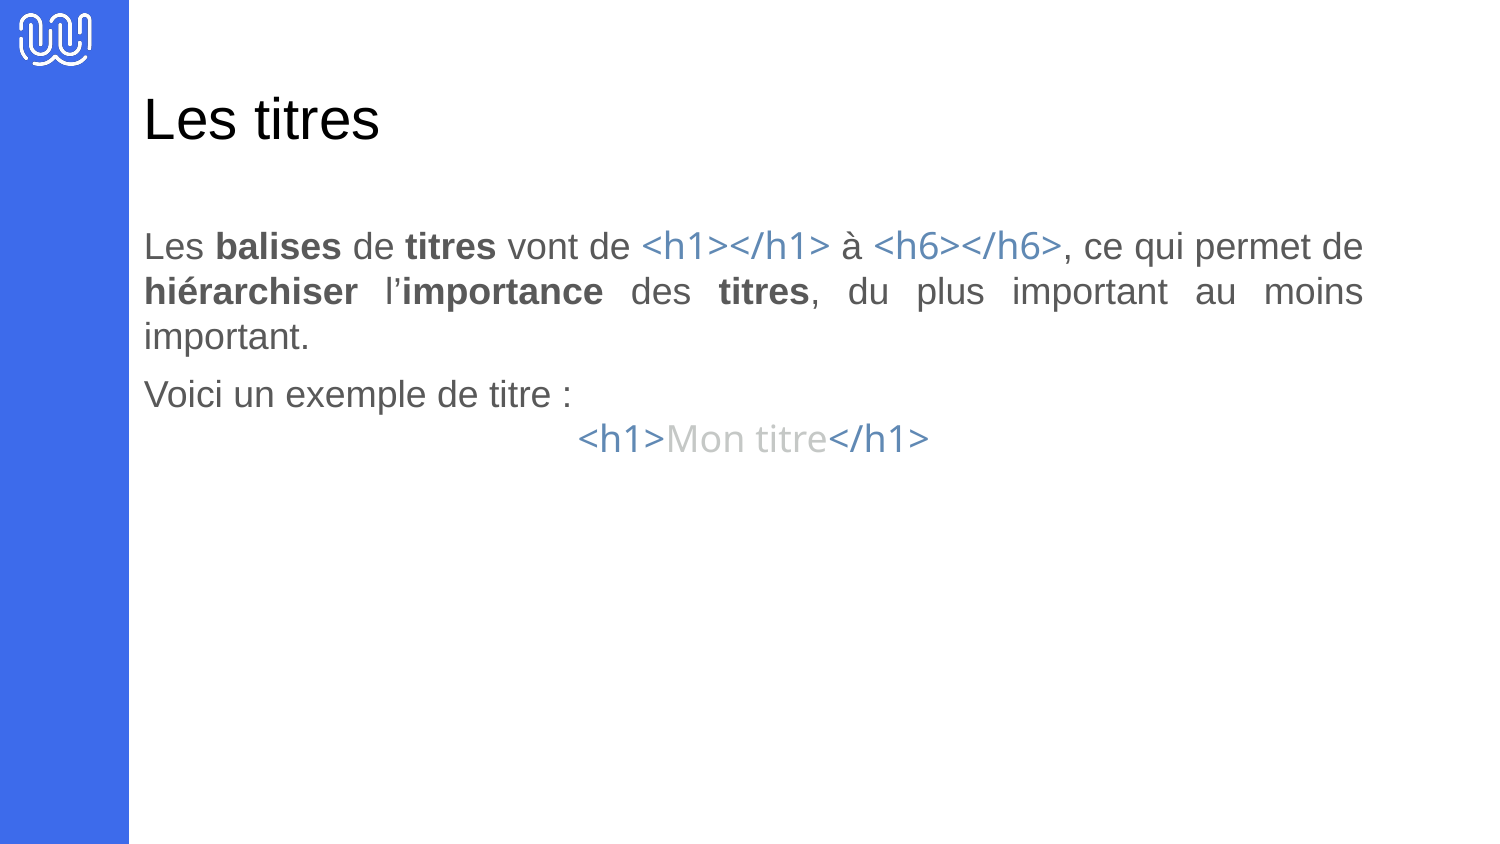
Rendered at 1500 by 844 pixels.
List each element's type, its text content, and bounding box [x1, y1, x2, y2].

list Les balises de titres vont de <h1></h1> à <h6></h6>, ce qui permet de hiérarchiser l’importance des titres, du plus important au moins important. Voici un exemple de titre : <h1>Mon titre</h1> [129, 206, 1379, 794]
text_box [0, 0, 129, 844]
title Les titres [129, 50, 1372, 166]
picture [18, 13, 99, 66]
